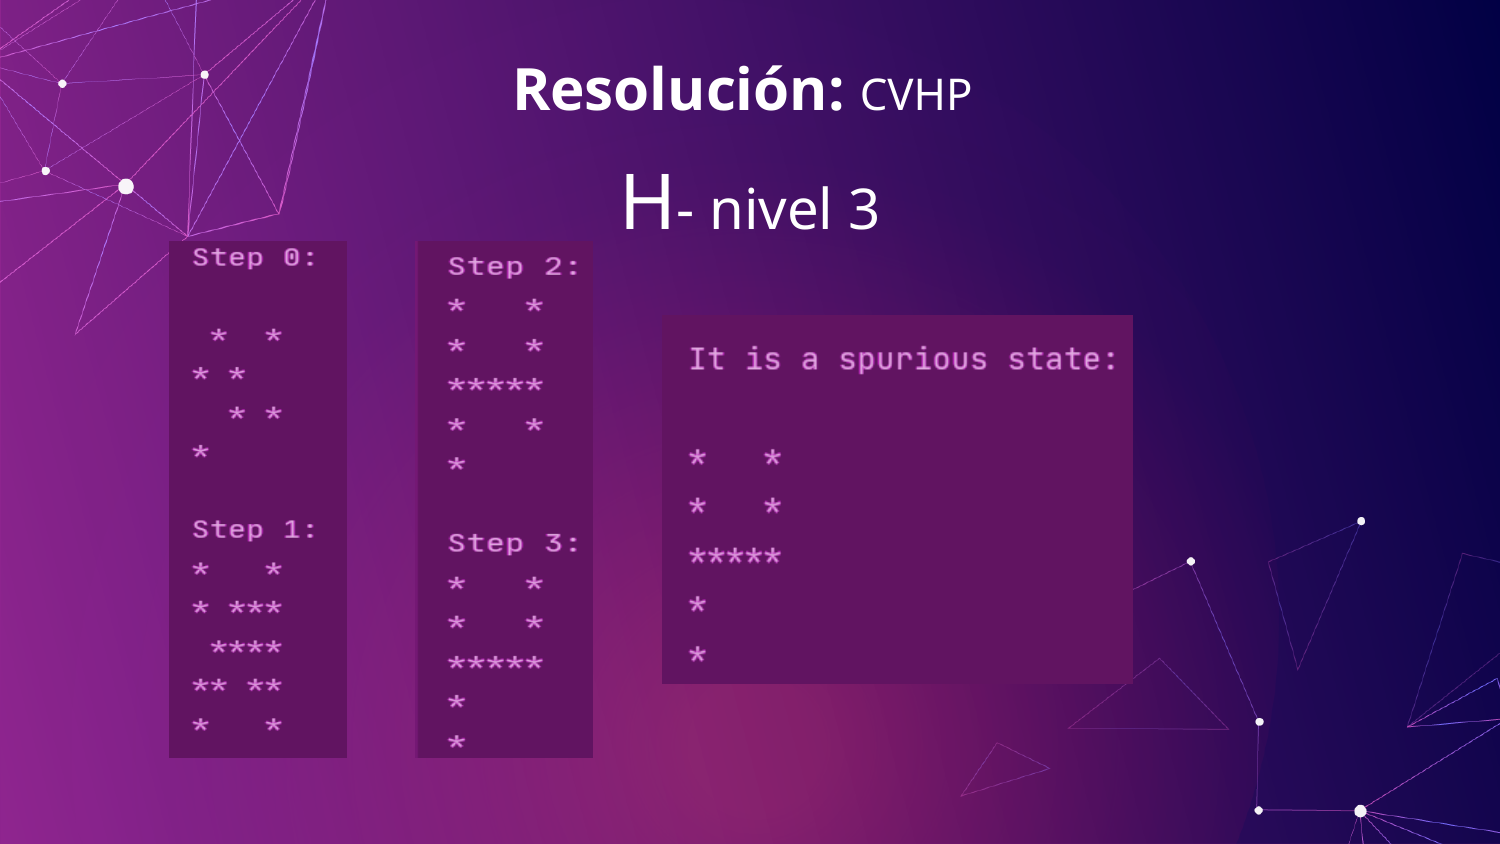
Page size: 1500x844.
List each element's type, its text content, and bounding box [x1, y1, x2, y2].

title Resolución: CVHP [367, 18, 1133, 138]
text_box H- nivel 3 [503, 137, 997, 233]
picture [0, 0, 1500, 844]
